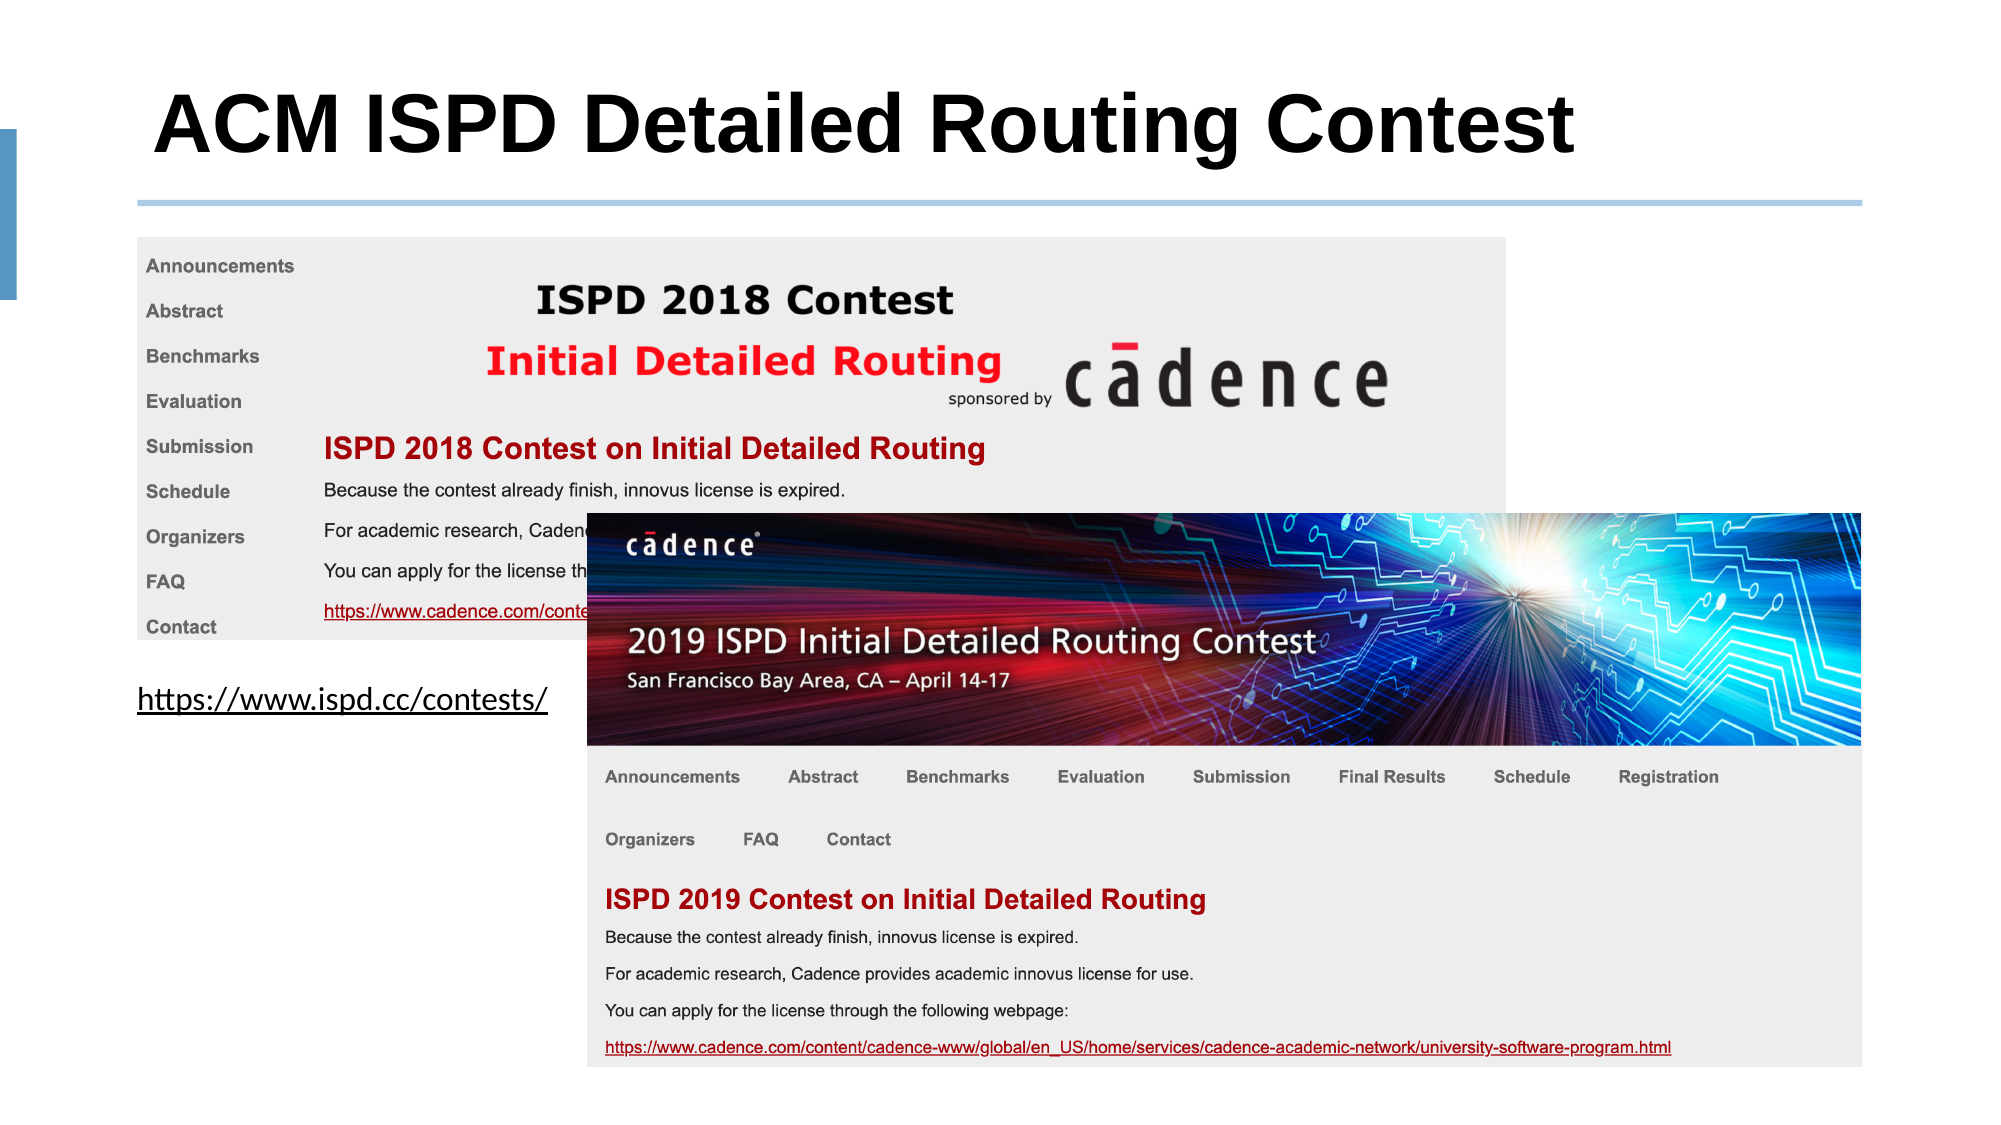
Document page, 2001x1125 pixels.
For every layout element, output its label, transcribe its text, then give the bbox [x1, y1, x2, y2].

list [137, 237, 1506, 640]
text_box https://www.ispd.cc/contests/ [122, 669, 587, 725]
picture [1741, 589, 1754, 599]
picture [1727, 521, 1744, 529]
title ACM ISPD Detailed Routing Contest [137, 42, 1863, 208]
picture [587, 513, 1863, 1067]
